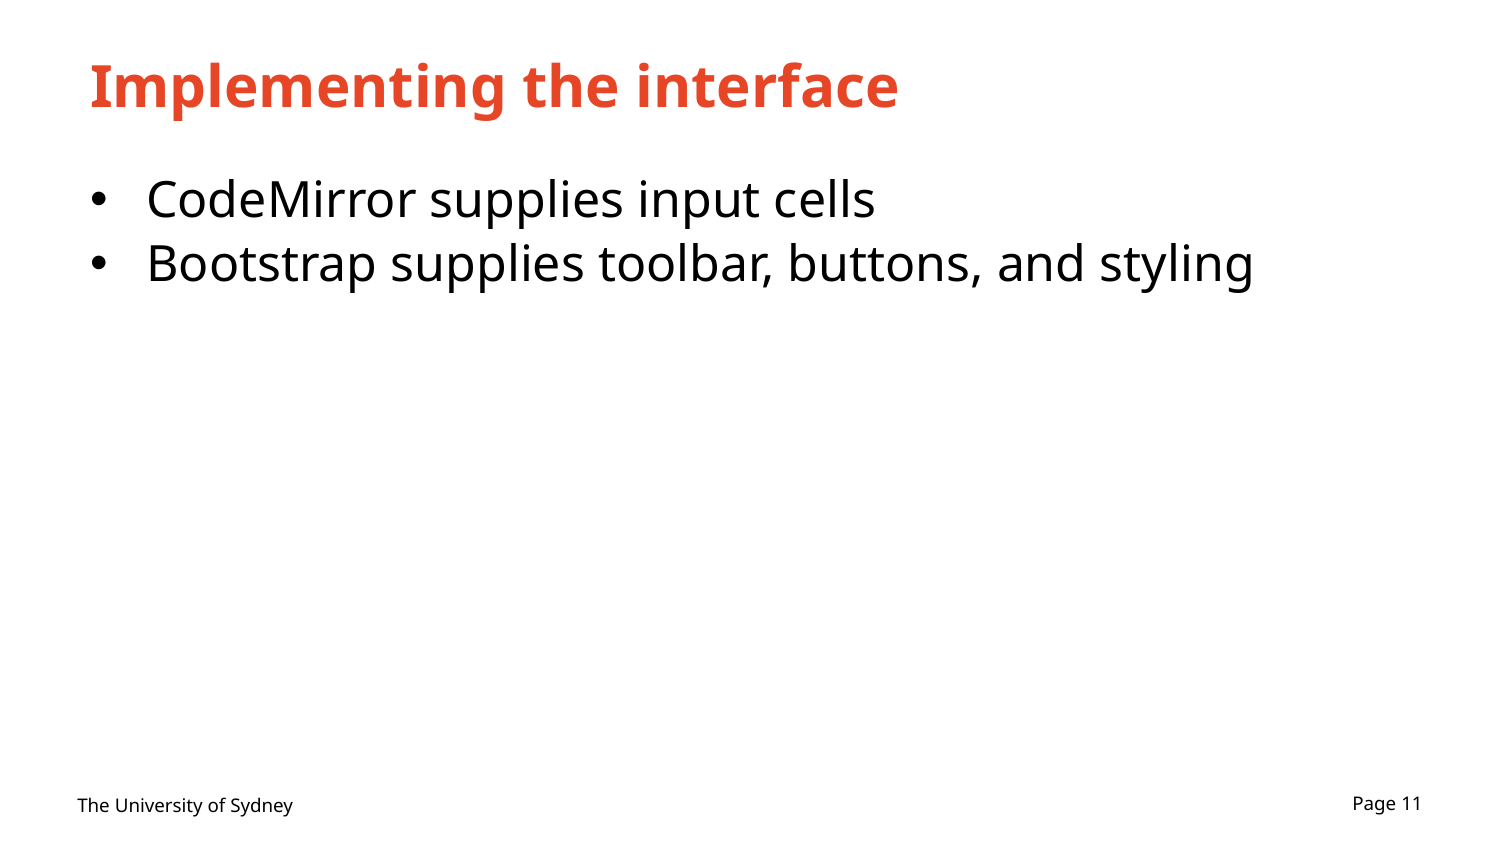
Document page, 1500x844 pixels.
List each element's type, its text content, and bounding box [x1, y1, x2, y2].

list CodeMirror supplies input cells Bootstrap supplies toolbar, buttons, and styling [75, 167, 1425, 754]
title Implementing the interface [75, 14, 1425, 155]
